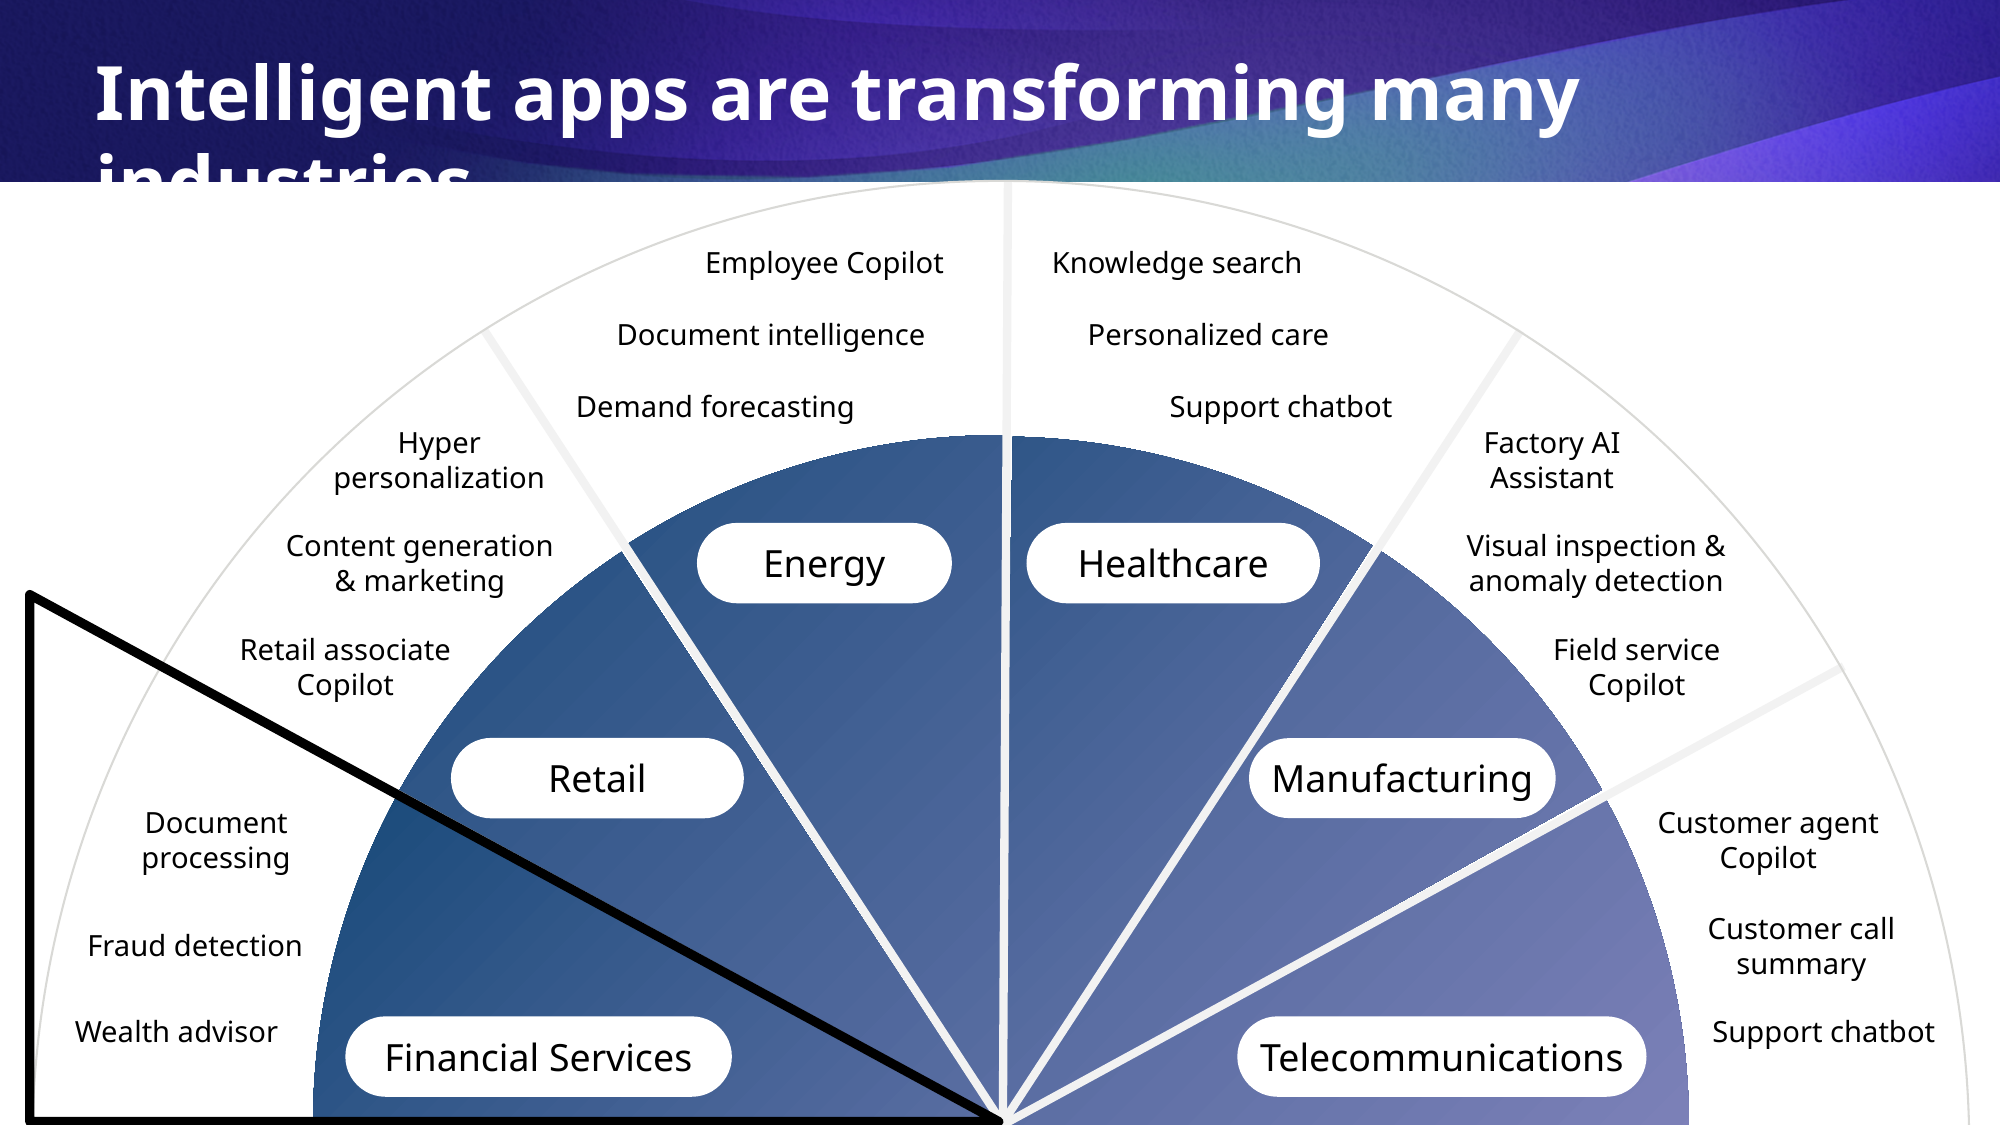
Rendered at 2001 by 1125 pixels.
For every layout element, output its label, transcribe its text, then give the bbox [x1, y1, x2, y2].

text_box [163, 180, 1844, 1125]
title Intelligent apps are transforming many industries… [95, 45, 1905, 233]
picture [0, 0, 2000, 182]
text_box [1844, 671, 1970, 1125]
text_box [28, 594, 163, 1123]
